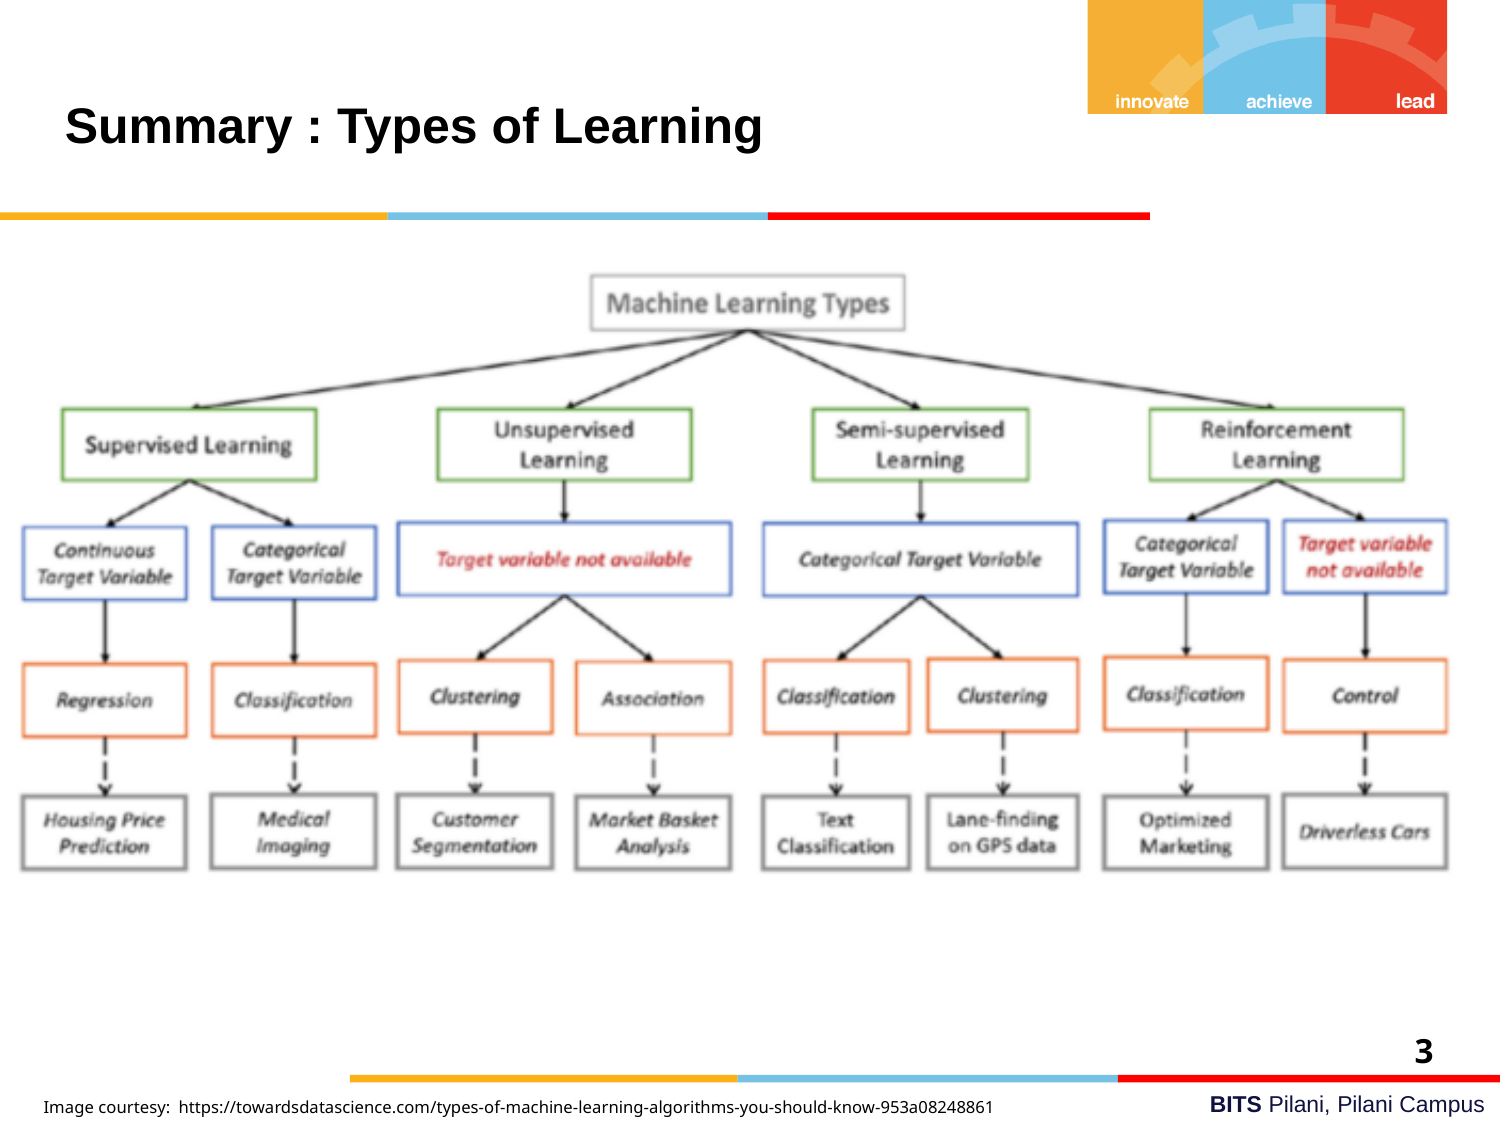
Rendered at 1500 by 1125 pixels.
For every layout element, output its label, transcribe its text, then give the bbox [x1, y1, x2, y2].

slide_number ‹#› [1399, 1023, 1500, 1072]
picture [1087, 0, 1448, 114]
text_box Image courtesy: https://towardsdatascience.com/types-of-machine-learning-algorithms-you-should-know-953a08248861 [28, 1089, 1429, 1125]
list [0, 249, 1487, 901]
title Summary : Types of Learning [31, 7, 1036, 211]
